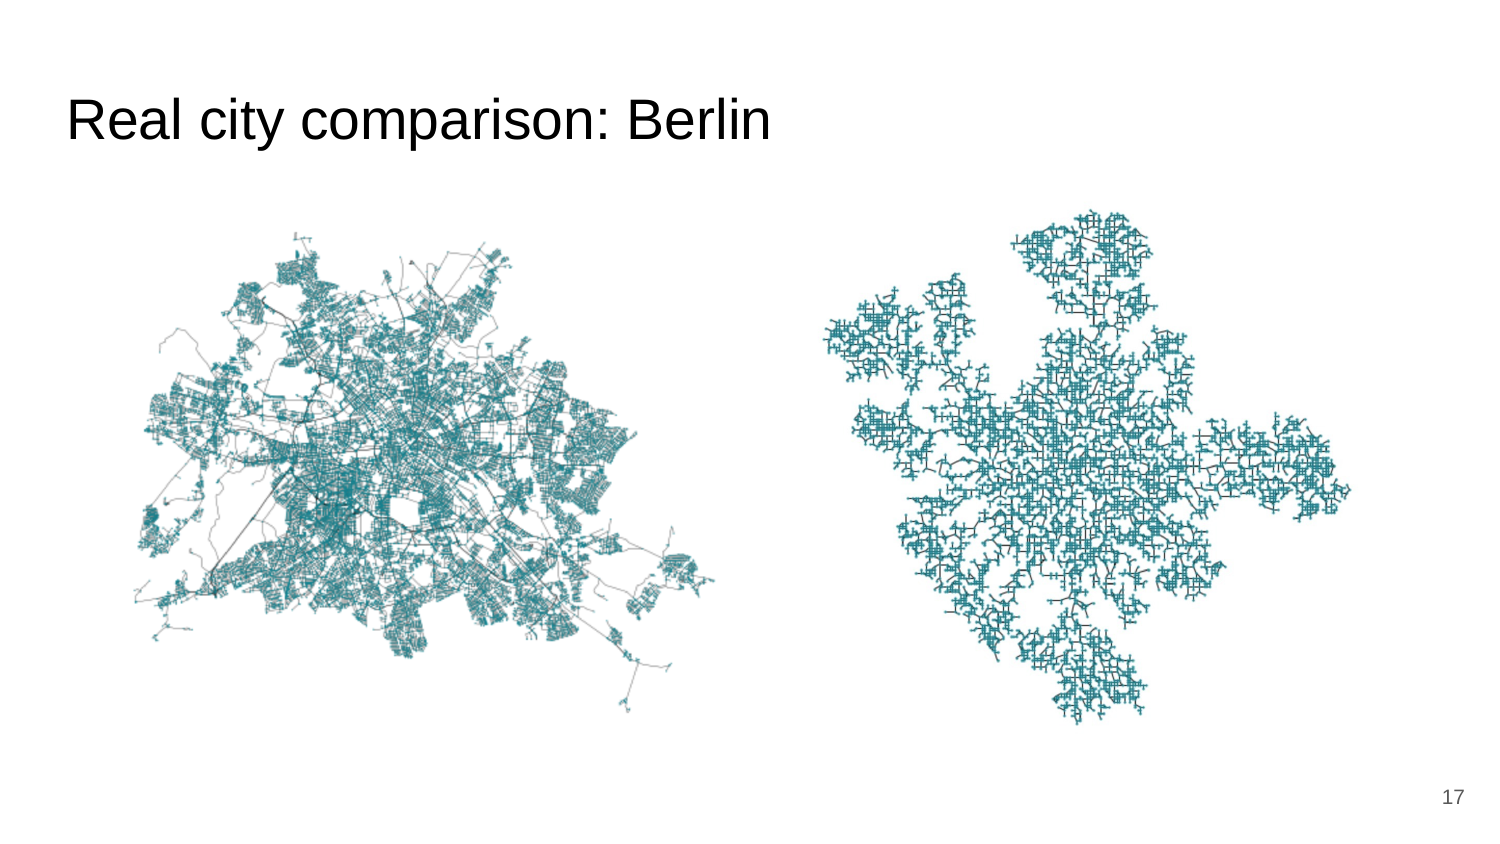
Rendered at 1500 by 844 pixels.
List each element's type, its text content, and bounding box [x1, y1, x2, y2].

picture [792, 193, 1422, 739]
slide_number ‹#› [1389, 764, 1480, 830]
picture [117, 222, 720, 724]
title Real city comparison: Berlin [51, 72, 1449, 167]
